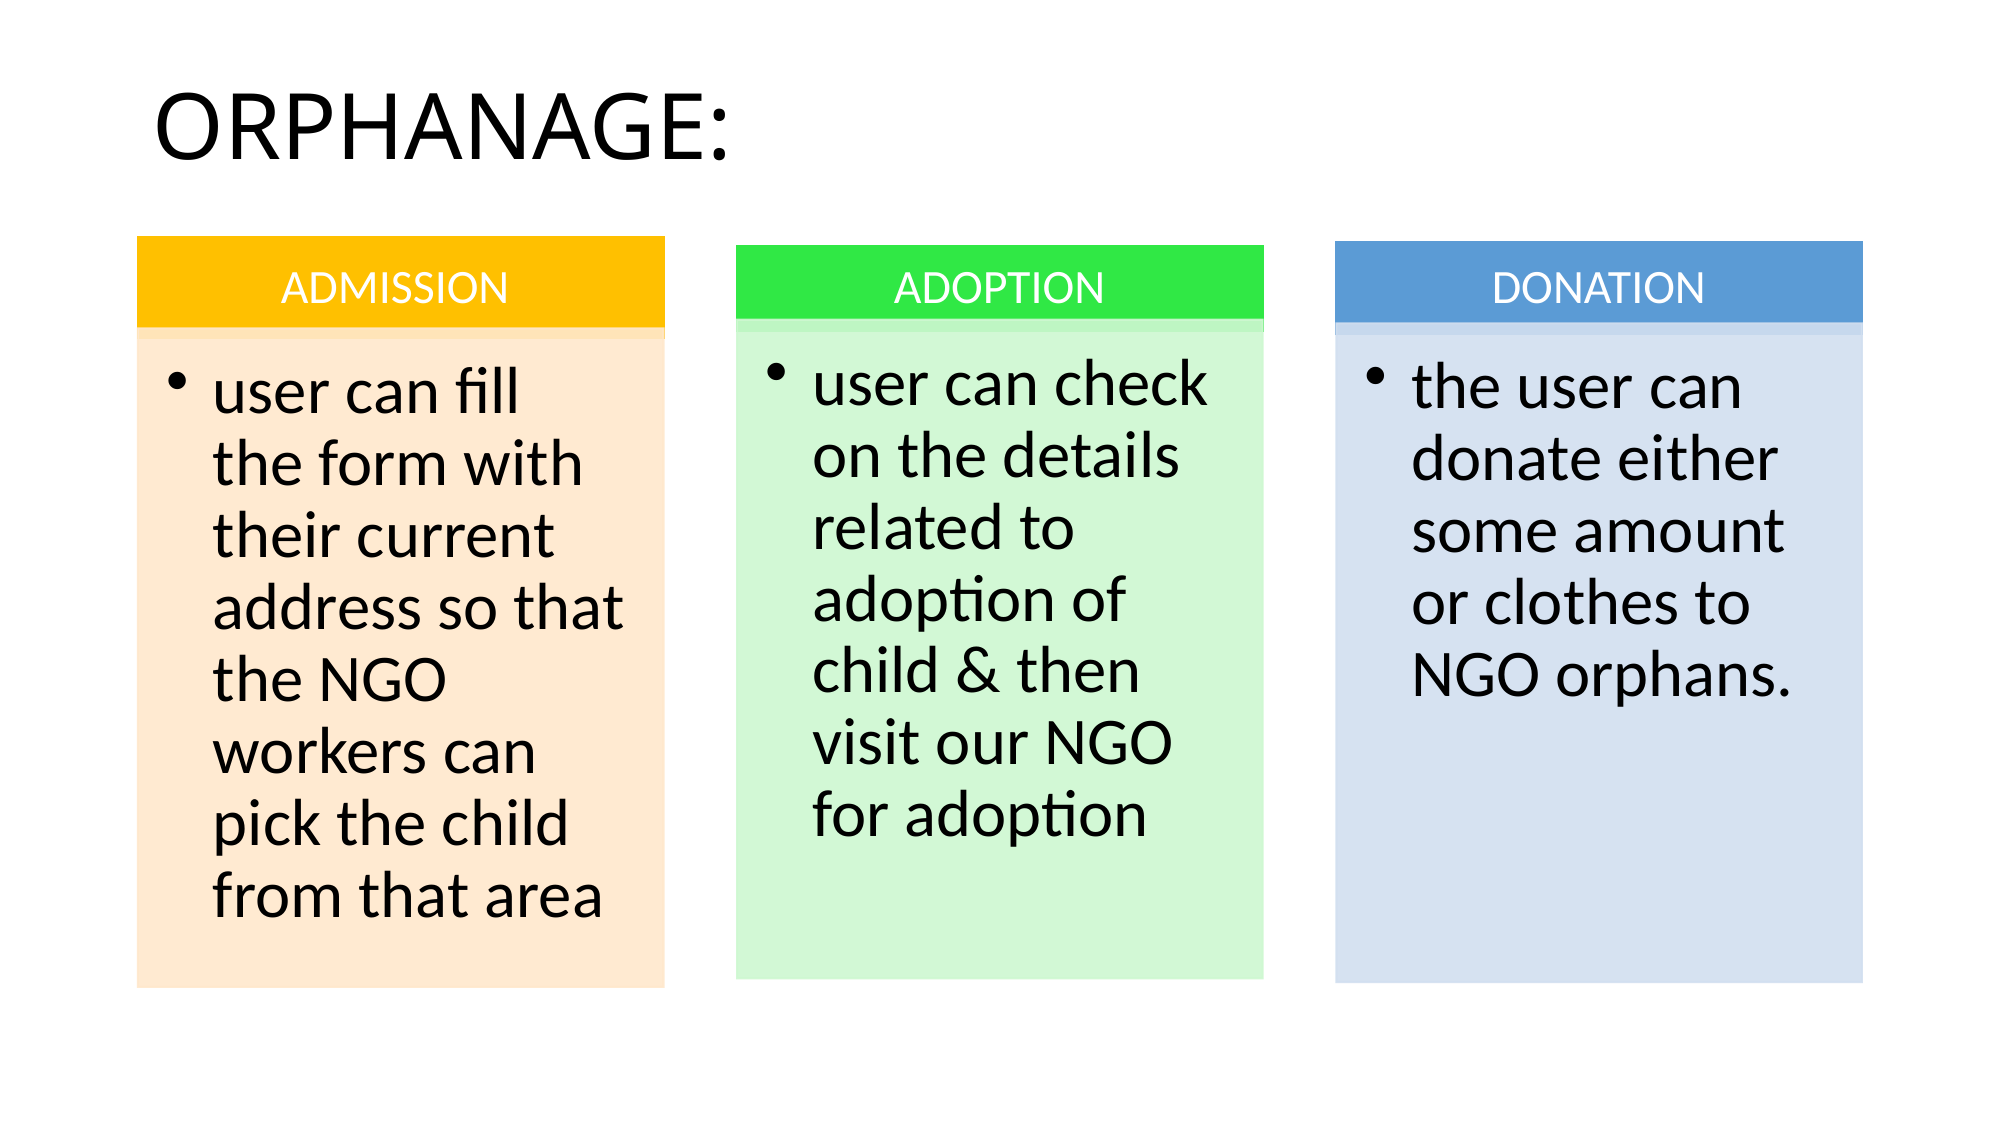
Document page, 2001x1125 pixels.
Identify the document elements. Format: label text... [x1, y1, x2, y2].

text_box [137, 211, 1863, 1014]
title ORPHANAGE: [137, 59, 1863, 200]
